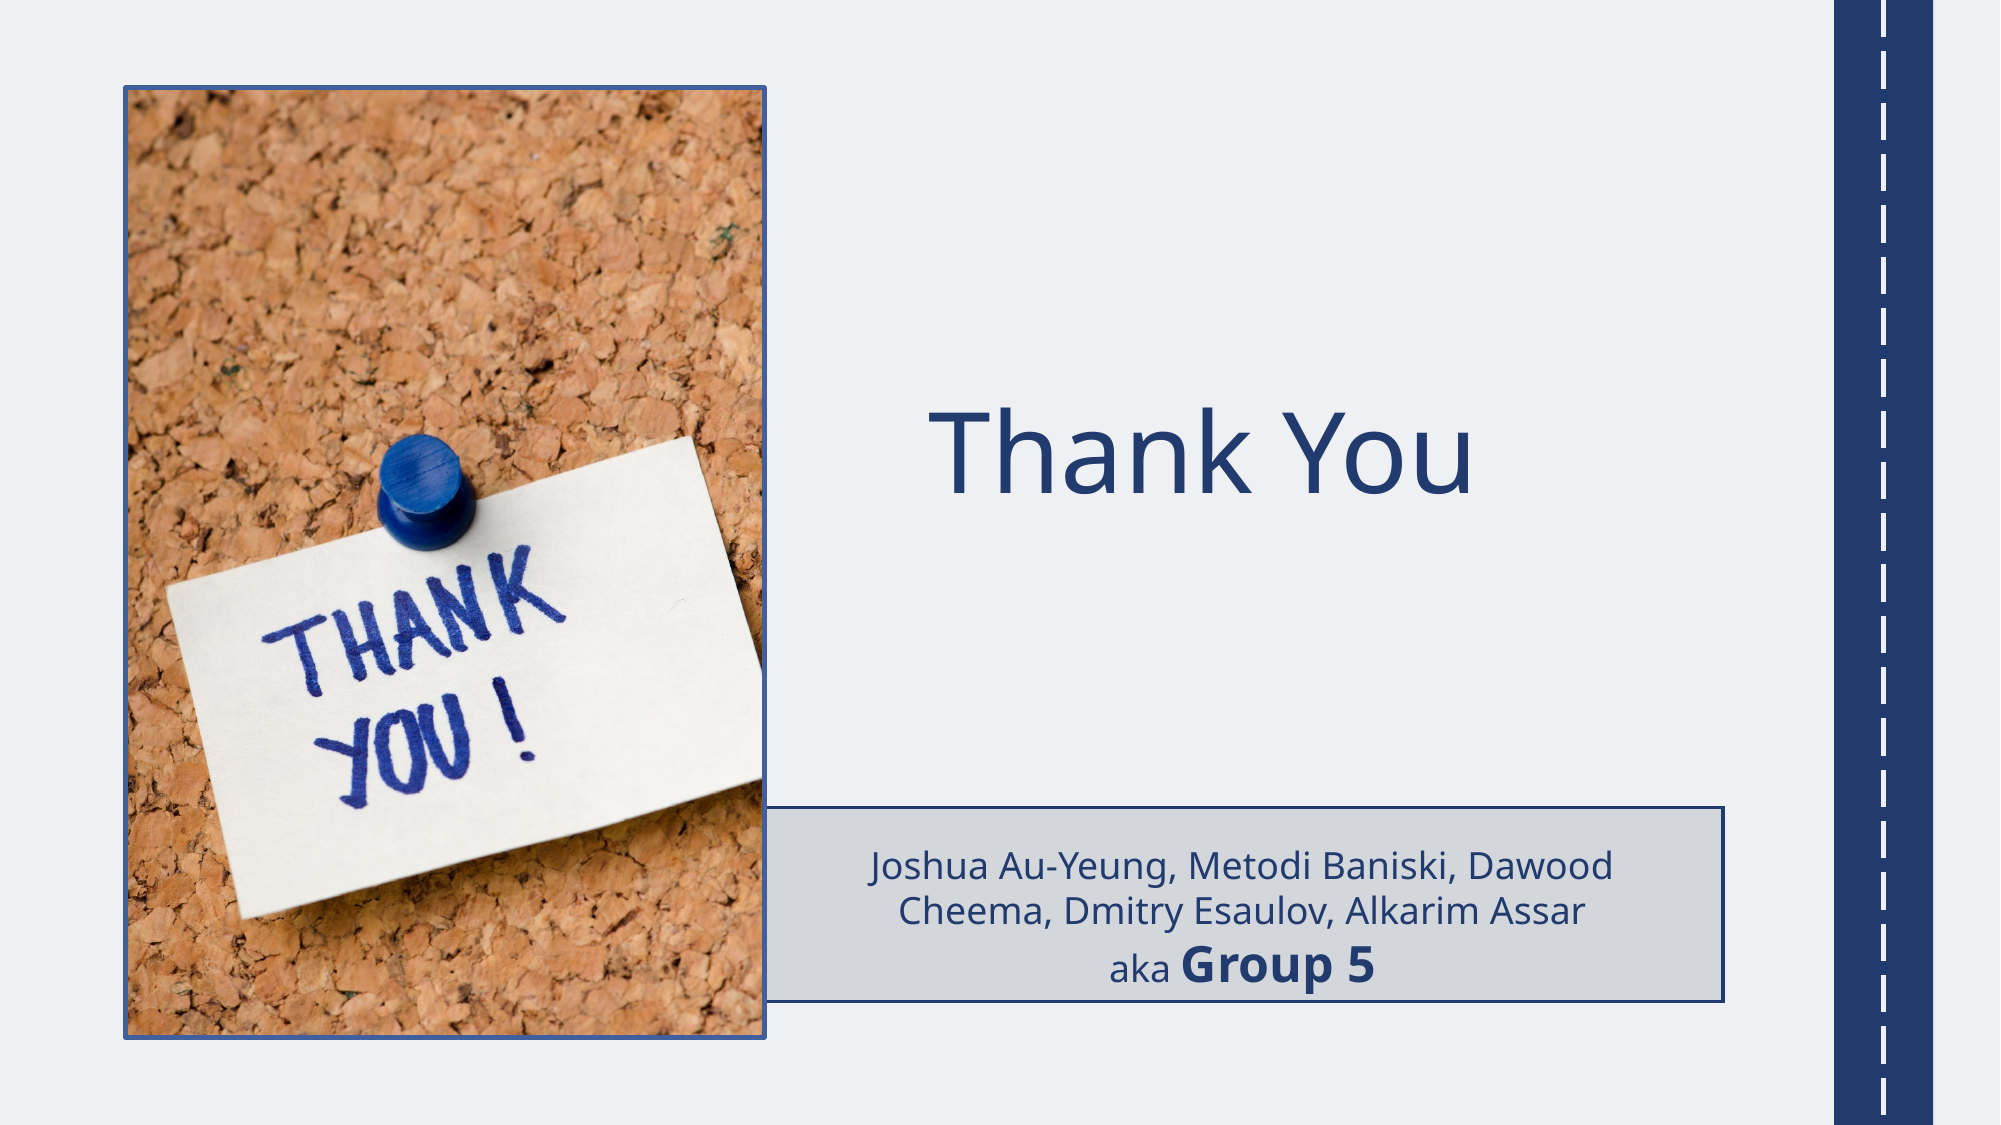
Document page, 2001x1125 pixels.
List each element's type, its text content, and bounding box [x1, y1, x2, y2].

text_box [767, 806, 1725, 1003]
text_box Joshua Au-Yeung, Metodi Baniski, Dawood Cheema, Dmitry Esaulov, Alkarim Assar aka Group 5 [784, 835, 1701, 1000]
picture [126, 89, 763, 1036]
text_box Thank You [914, 373, 1600, 523]
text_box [1320, 512, 2000, 613]
